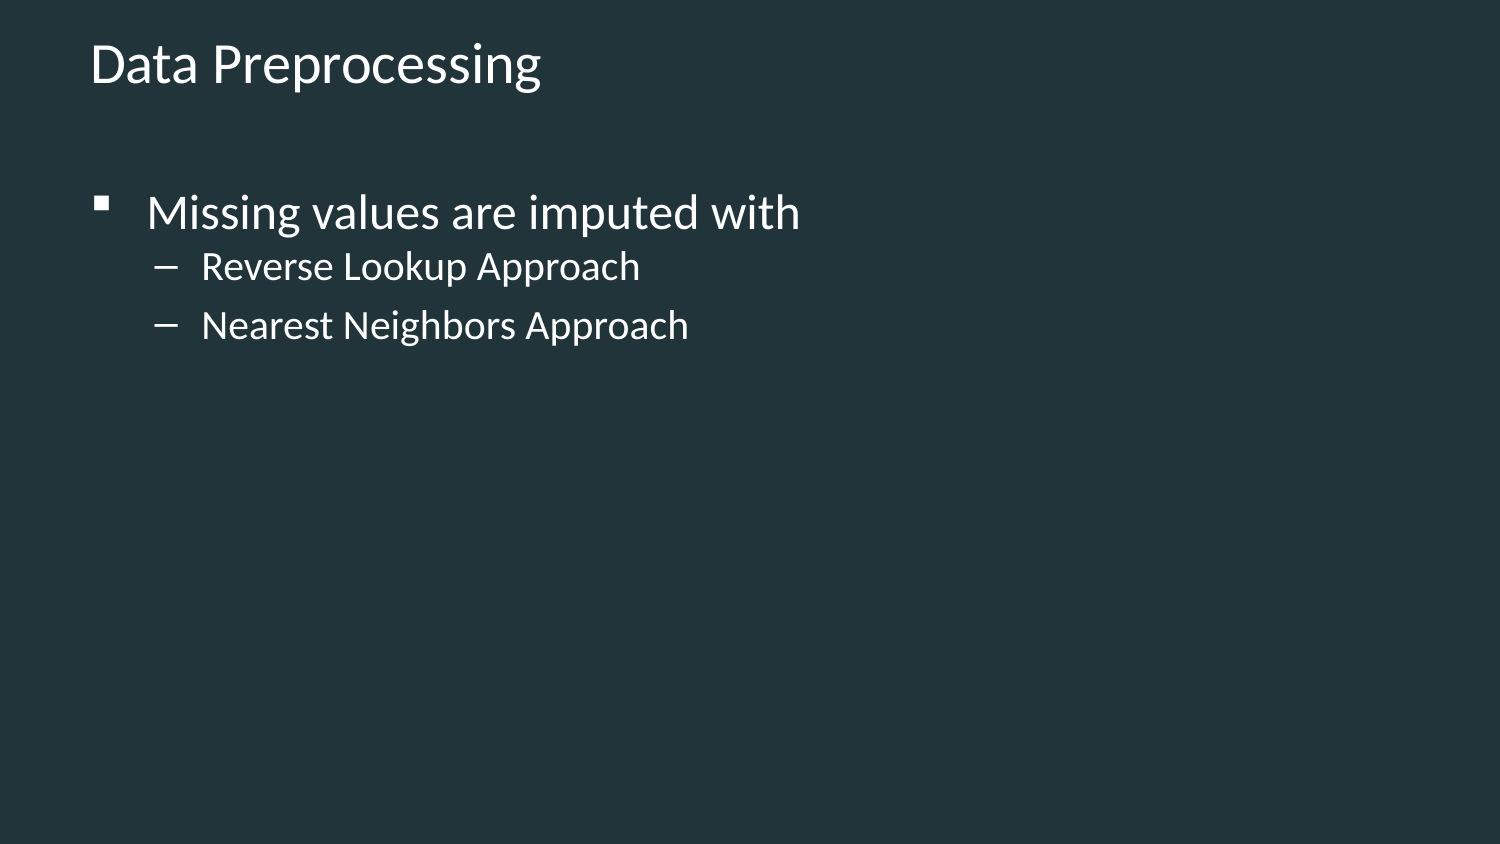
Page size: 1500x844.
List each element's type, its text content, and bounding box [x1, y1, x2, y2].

title Data Preprocessing [75, 25, 1425, 106]
list Missing values are imputed with Reverse Lookup Approach Nearest Neighbors Approach [75, 171, 1475, 788]
